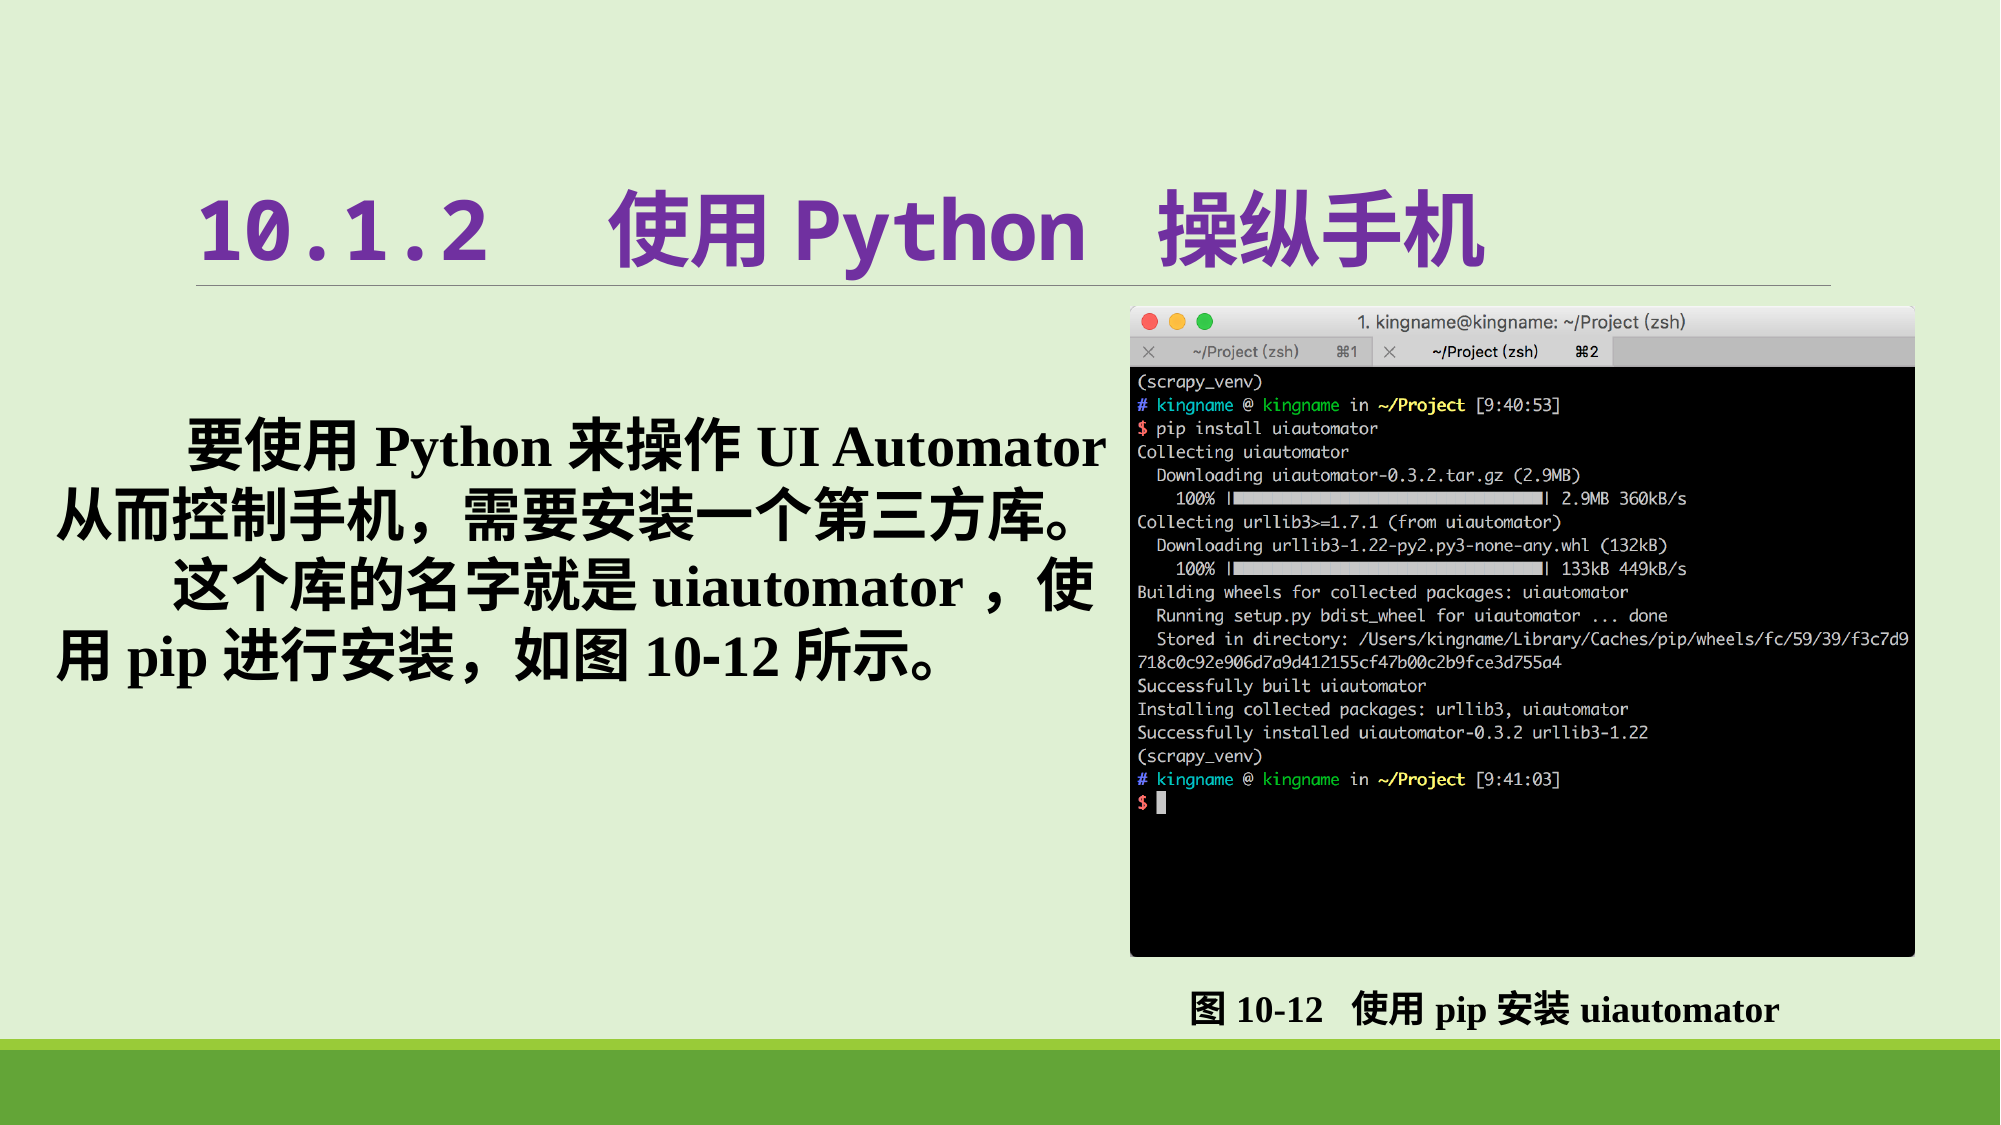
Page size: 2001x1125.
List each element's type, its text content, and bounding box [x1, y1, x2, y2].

text_box 图10-12 使用pip安装uiautomator [1174, 977, 1796, 1038]
list 要使用Python来操作UI Automator从而控制手机，需要安装一个第三方库。 这个库的名字就是uiautomator，使用pip进行安装，如图10-12所示。 [40, 222, 1131, 875]
picture [1129, 305, 1915, 957]
title 10.1.2 使用Python 操纵手机 [180, 47, 1830, 285]
